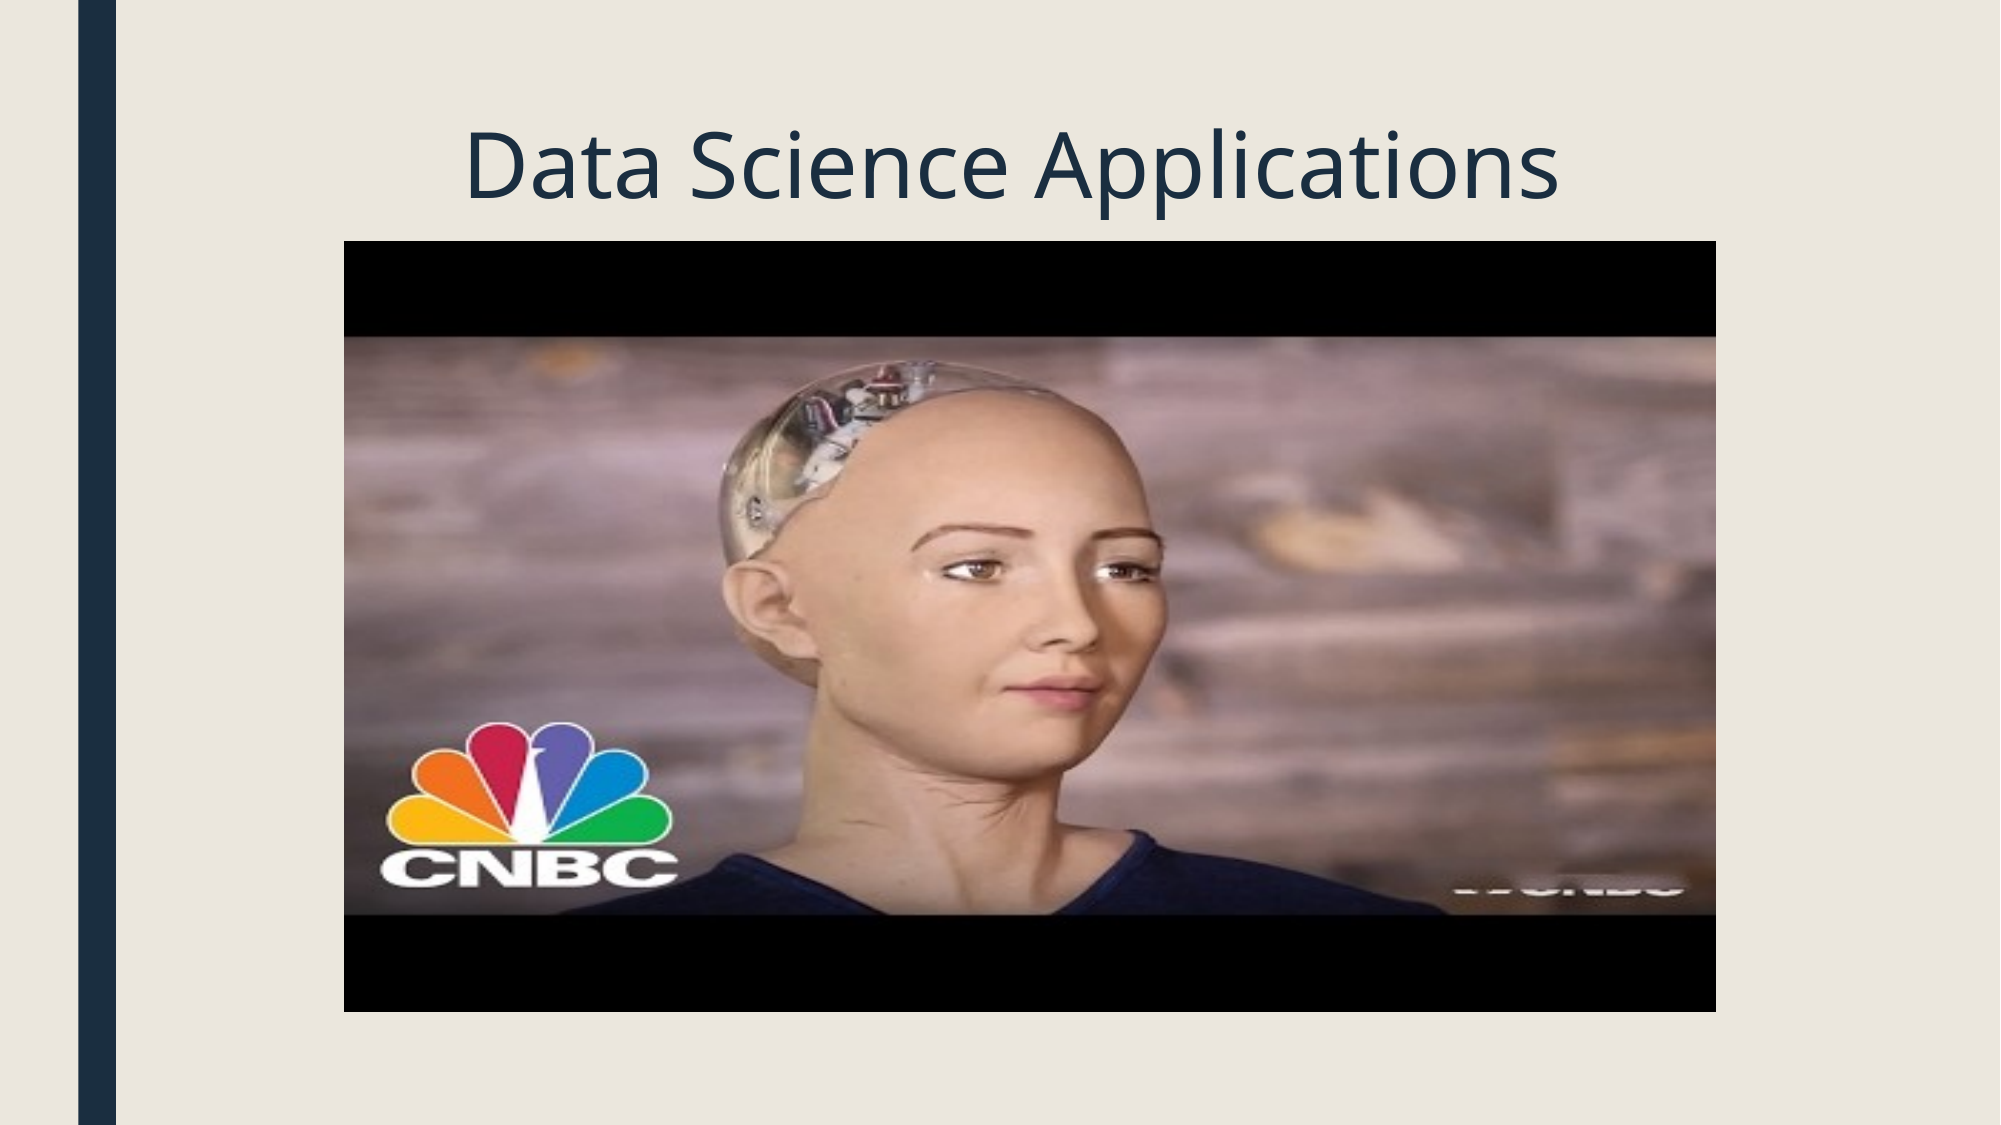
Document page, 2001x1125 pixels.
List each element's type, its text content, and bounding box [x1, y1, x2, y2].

title Data Science Applications [225, 112, 1800, 357]
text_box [343, 240, 1717, 1013]
